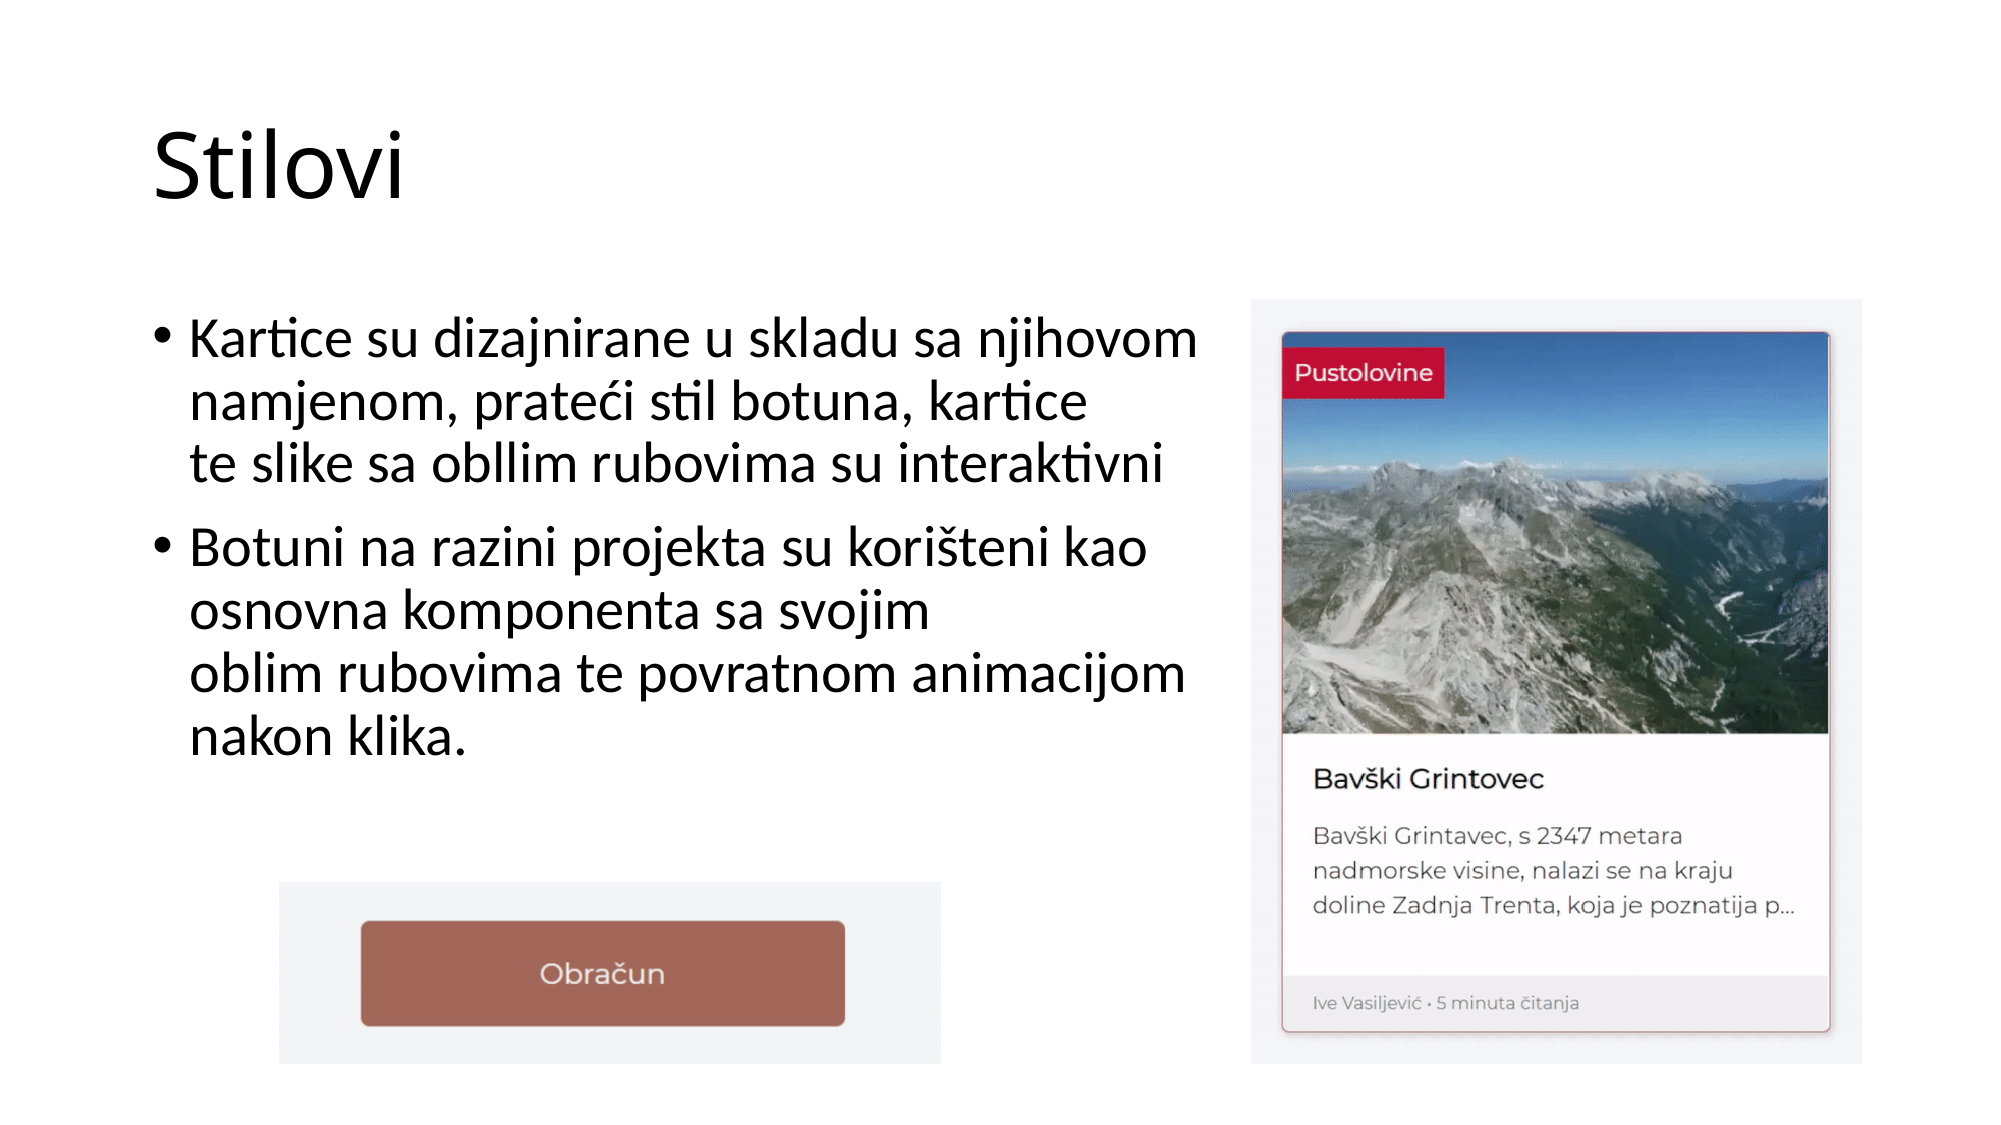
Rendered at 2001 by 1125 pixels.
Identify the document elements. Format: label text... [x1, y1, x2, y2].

picture [1251, 299, 1862, 1064]
picture [279, 882, 941, 1064]
title Stilovi [137, 59, 1863, 278]
list Kartice su dizajnirane u skladu sa njihovom namjenom, prateći stil botuna, kartice te slike sa obllim rubovima su interaktivni Botuni na razini projekta su korišteni kao osnovna komponenta sa svojim oblim rubovima te povratnom animacijom nakon klika. [137, 299, 1228, 1014]
